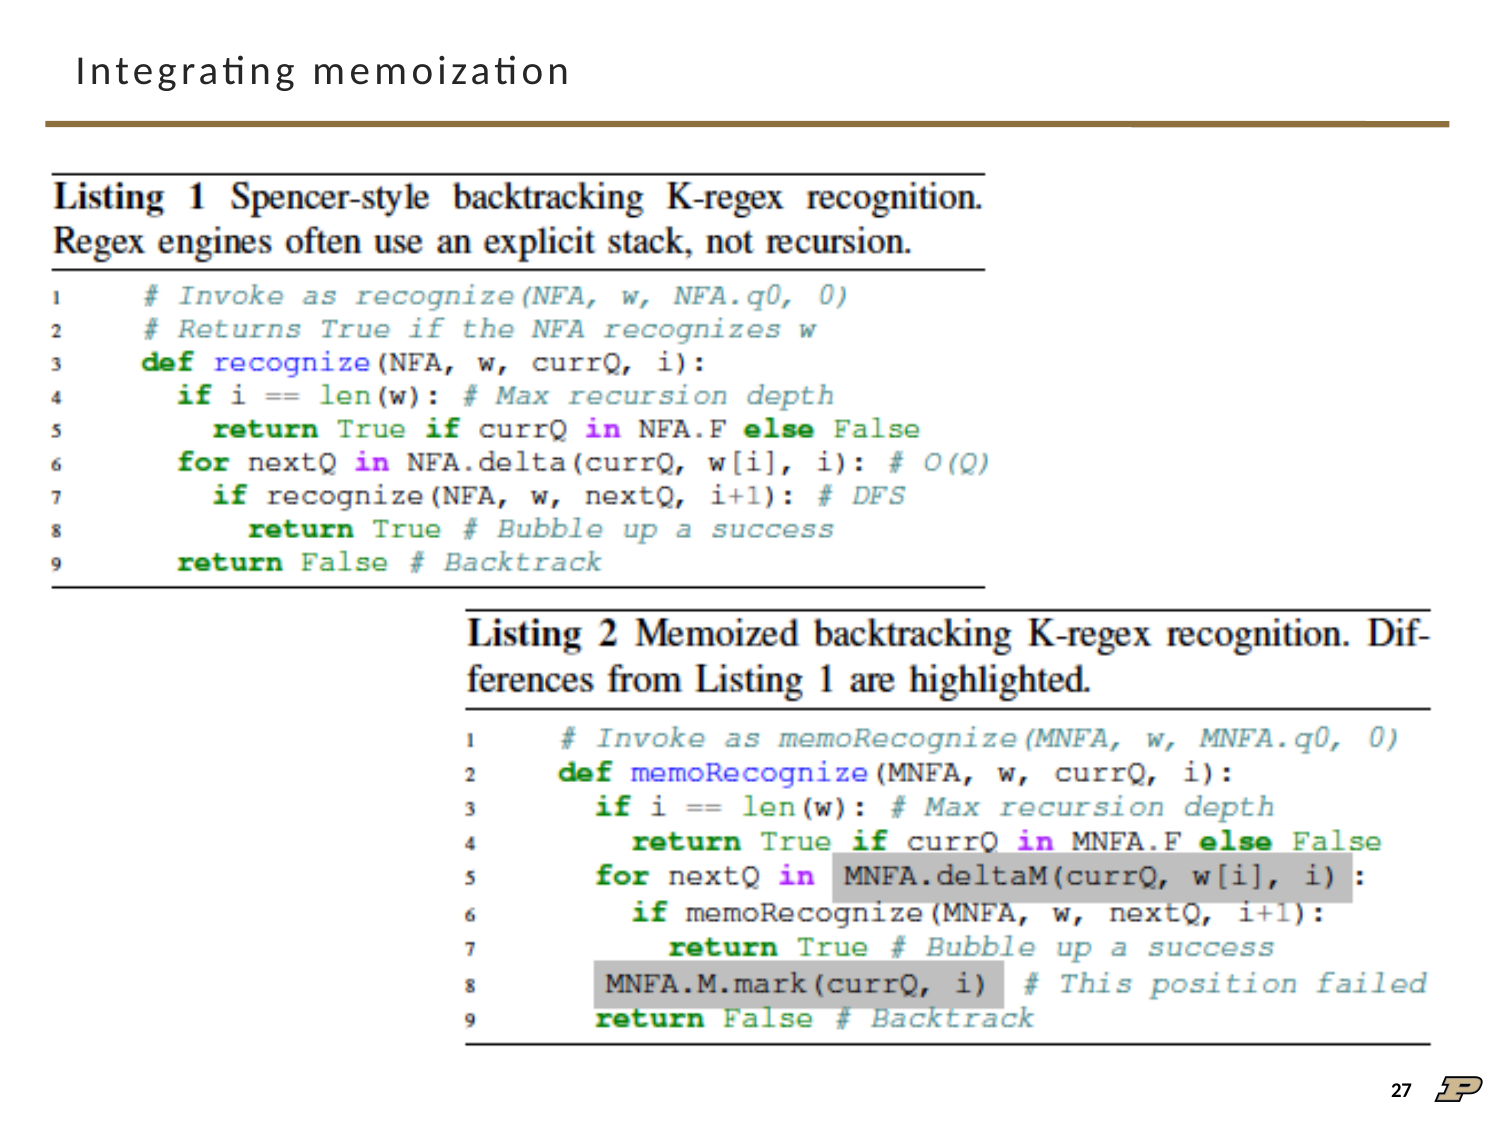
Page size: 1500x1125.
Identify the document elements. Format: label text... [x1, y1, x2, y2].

title Integrating memoization [43, 17, 1368, 127]
picture [39, 156, 1452, 1053]
slide_number 27 [1371, 1059, 1432, 1120]
picture [1434, 1076, 1483, 1102]
